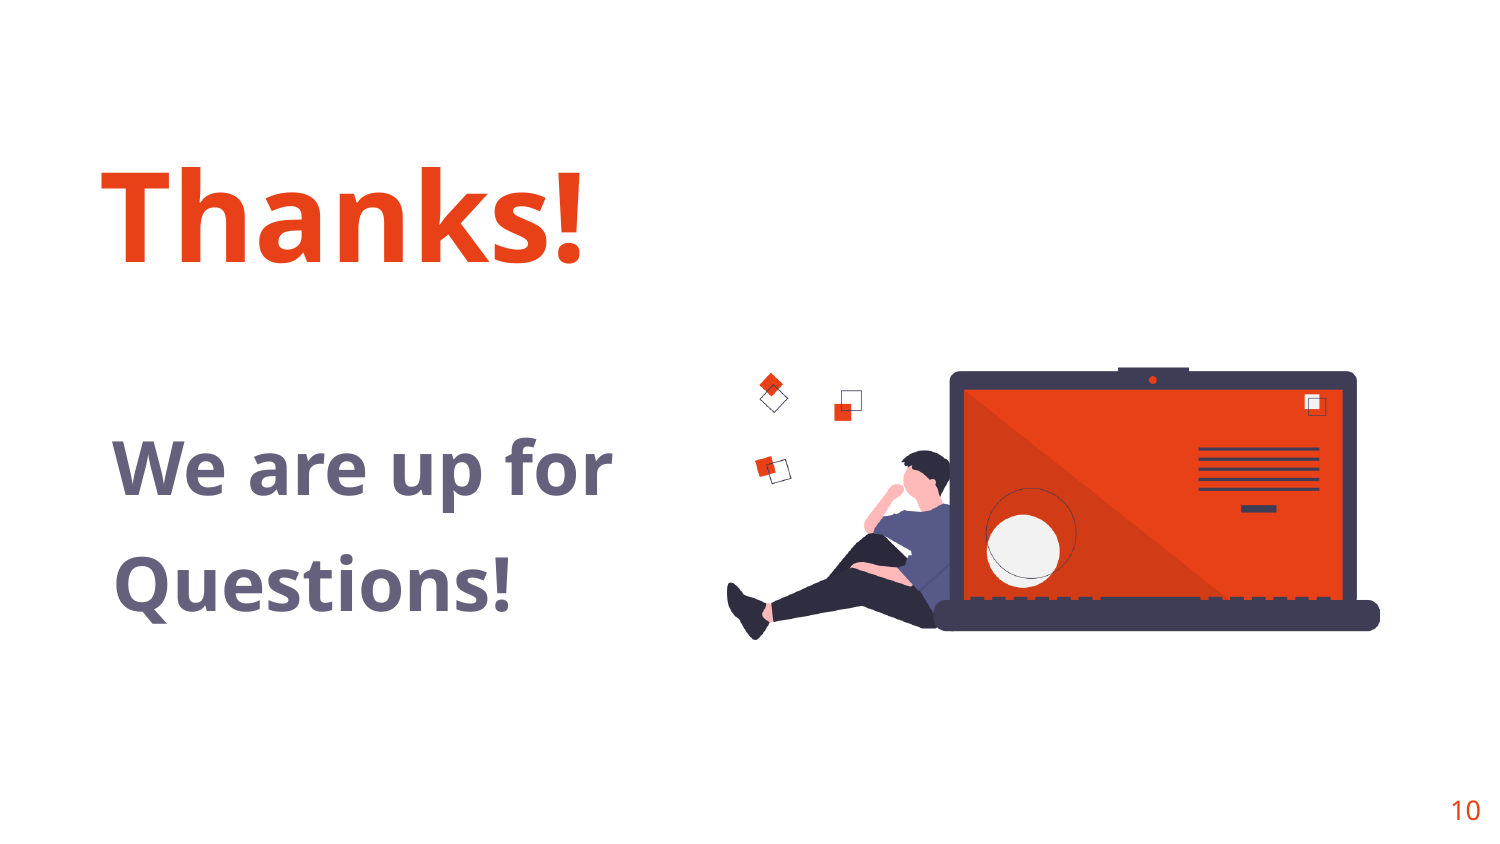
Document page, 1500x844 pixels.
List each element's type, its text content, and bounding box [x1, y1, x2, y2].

slide_number 10 [1391, 779, 1482, 844]
subtitle We are up for Questions! [112, 406, 648, 536]
picture [653, 319, 1453, 688]
title Thanks! [99, 97, 898, 288]
